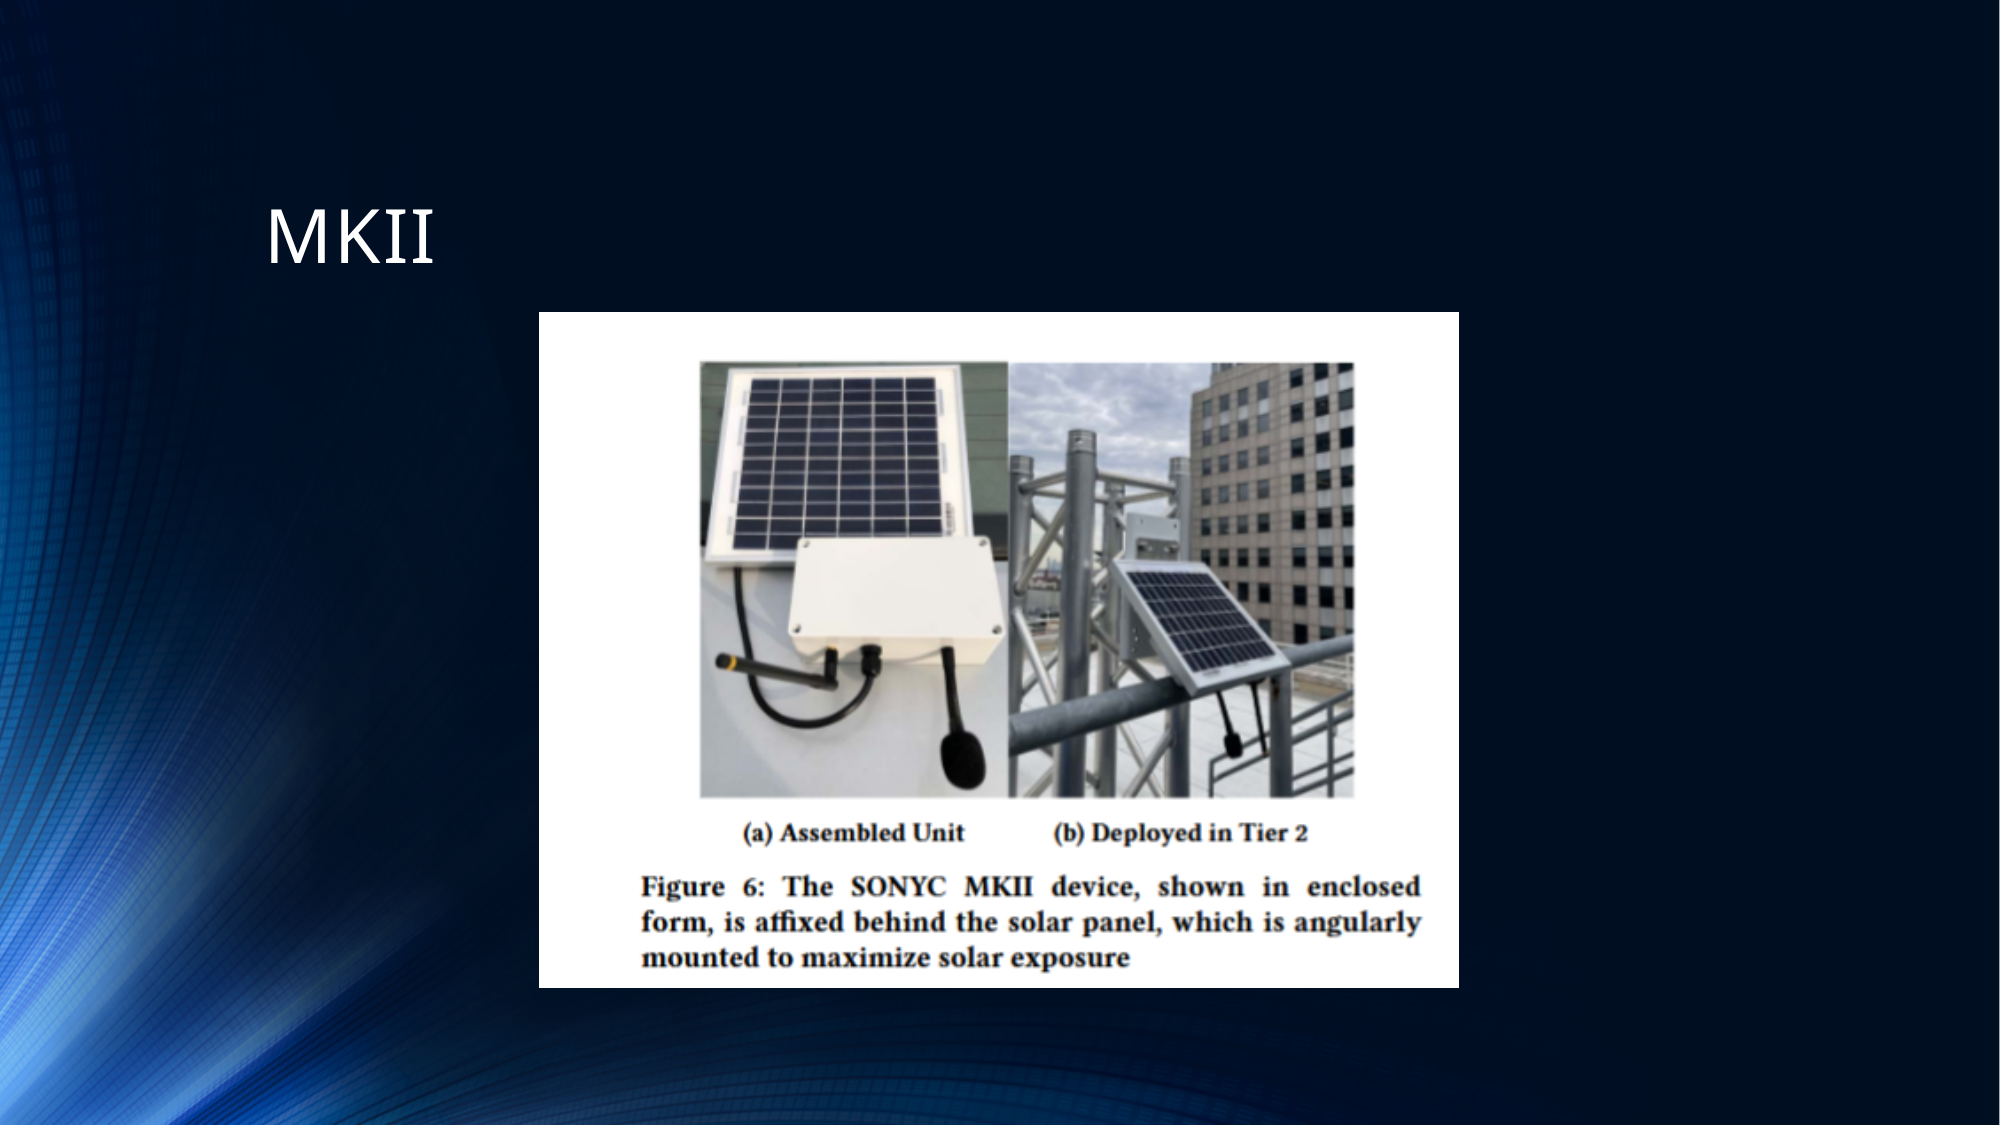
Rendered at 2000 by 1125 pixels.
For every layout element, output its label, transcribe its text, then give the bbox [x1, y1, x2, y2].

title MKII [249, 62, 1750, 288]
picture [0, 0, 2000, 1125]
